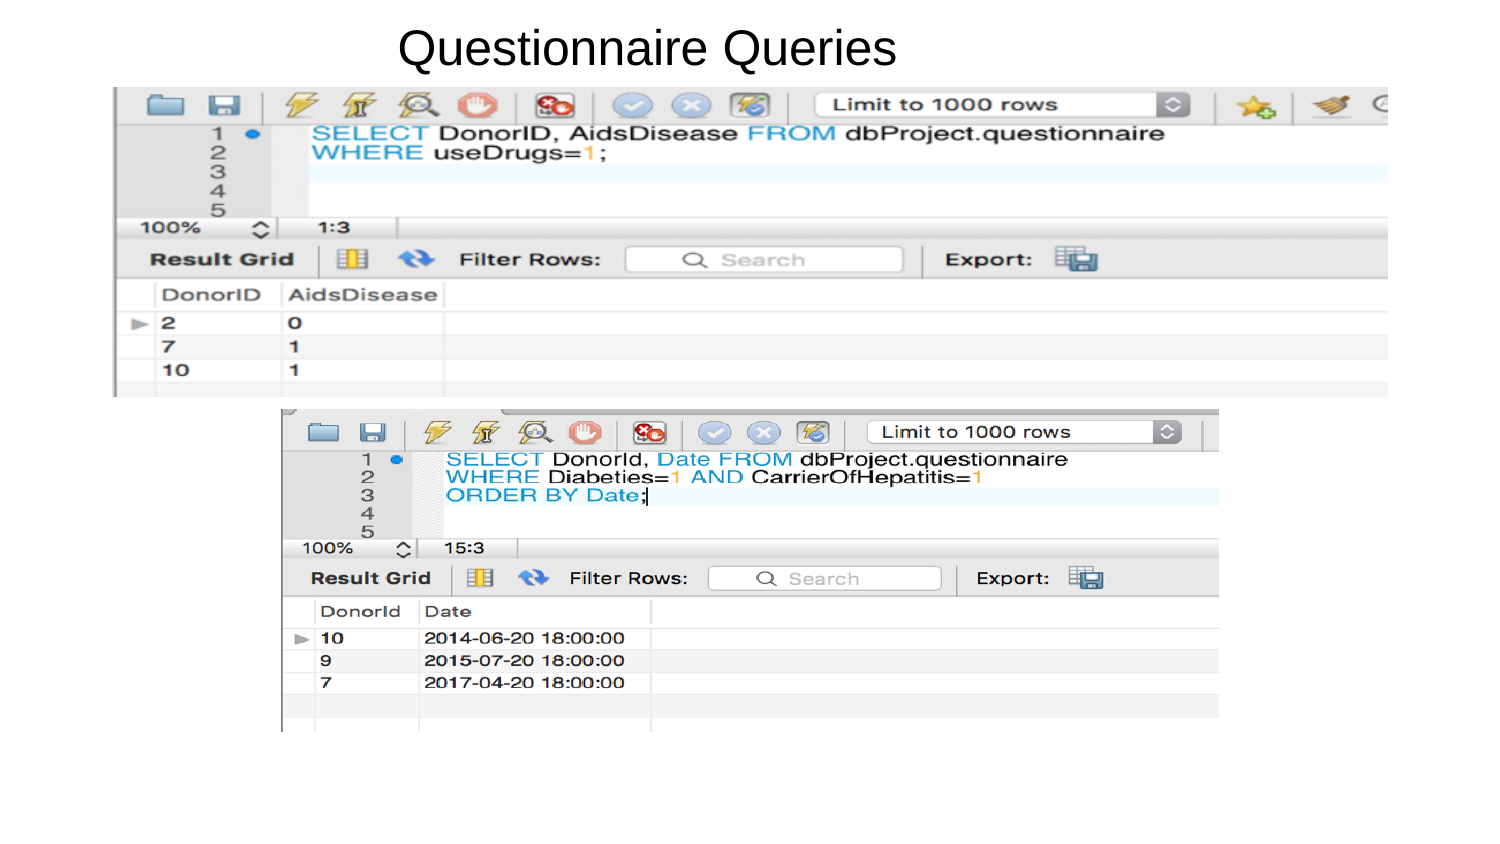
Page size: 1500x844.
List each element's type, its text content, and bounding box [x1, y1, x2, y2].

picture [112, 87, 1388, 398]
picture [281, 409, 1219, 732]
text_box Questionnaire Queries [382, 0, 1408, 120]
